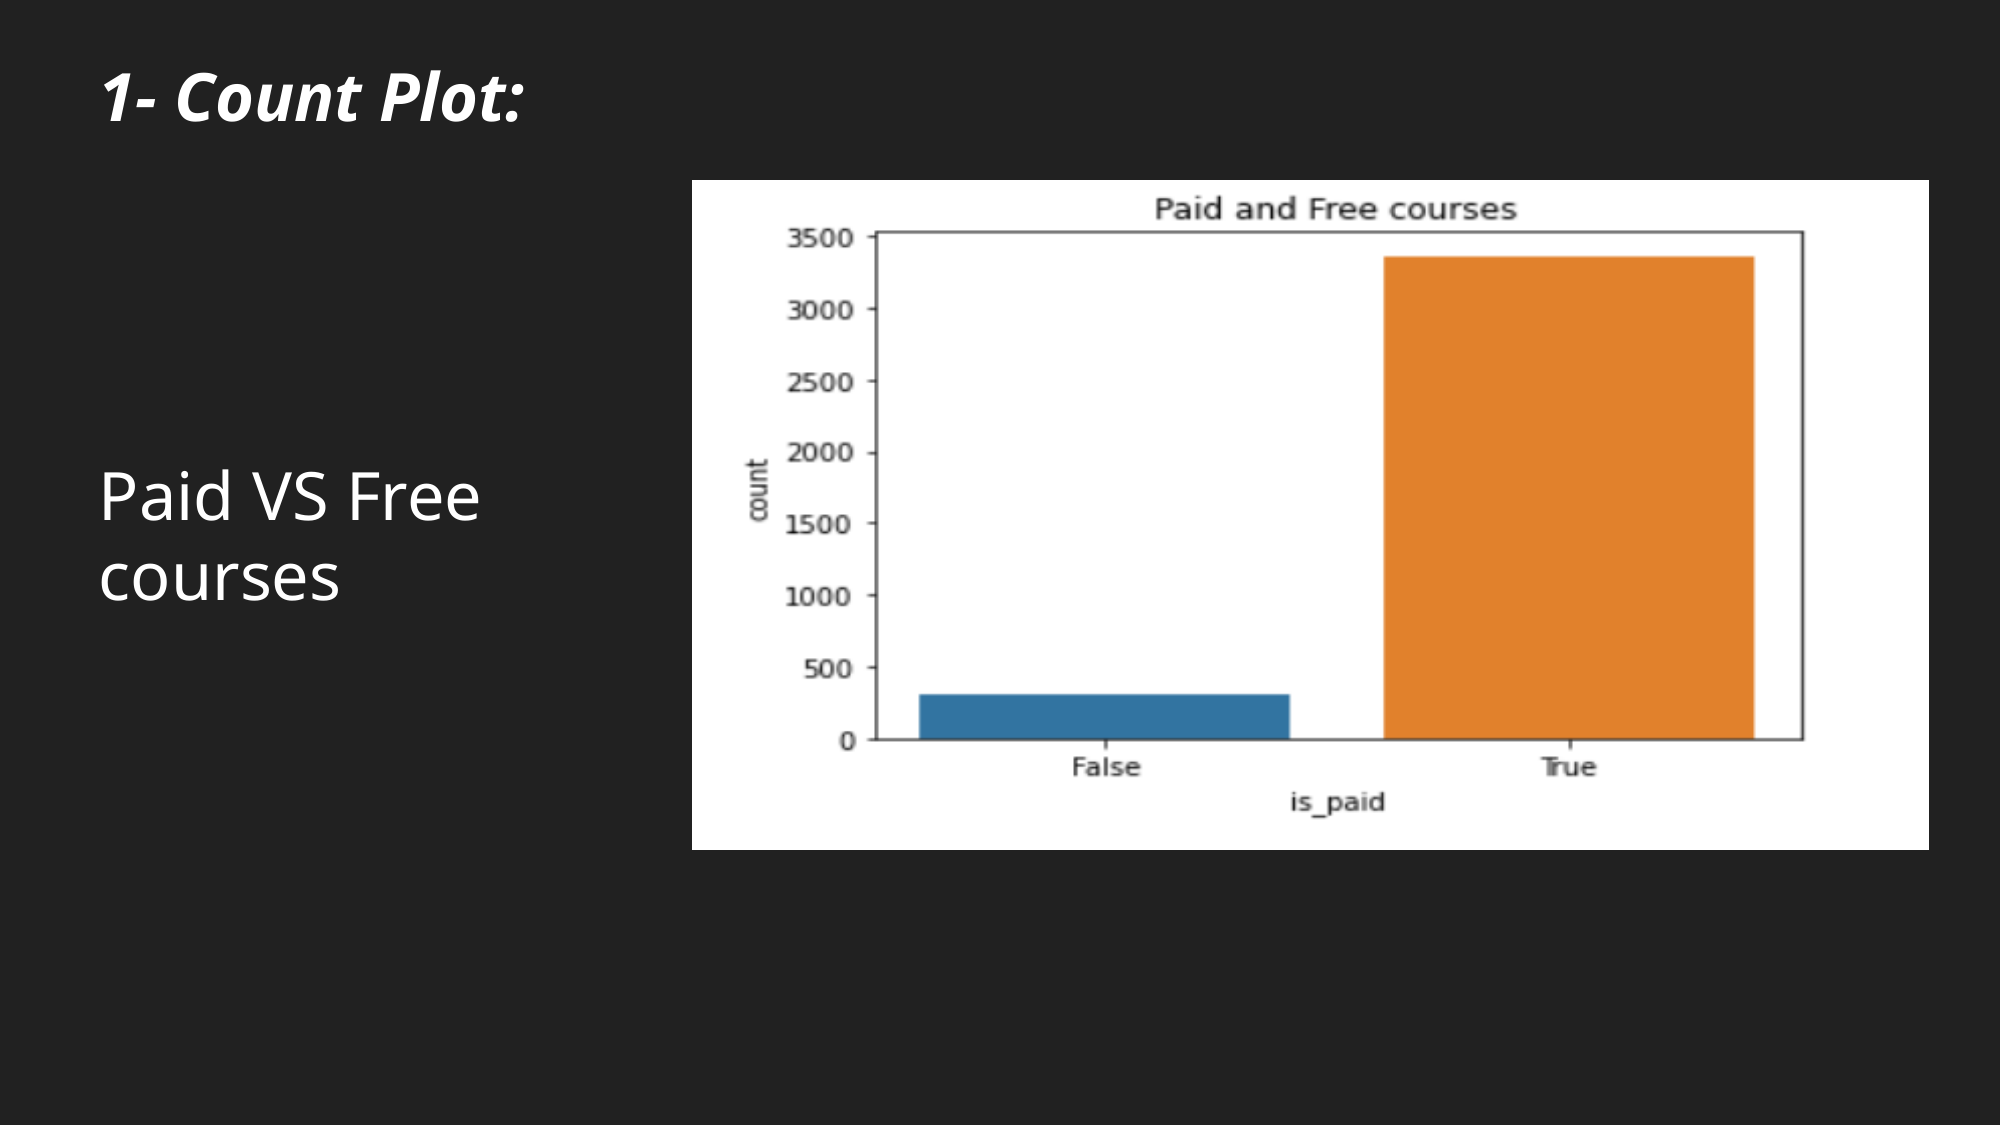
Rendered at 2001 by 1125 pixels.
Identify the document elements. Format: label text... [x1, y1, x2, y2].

picture [692, 180, 1930, 850]
text_box 1- Count Plot: Paid VS Free courses [84, 46, 593, 622]
